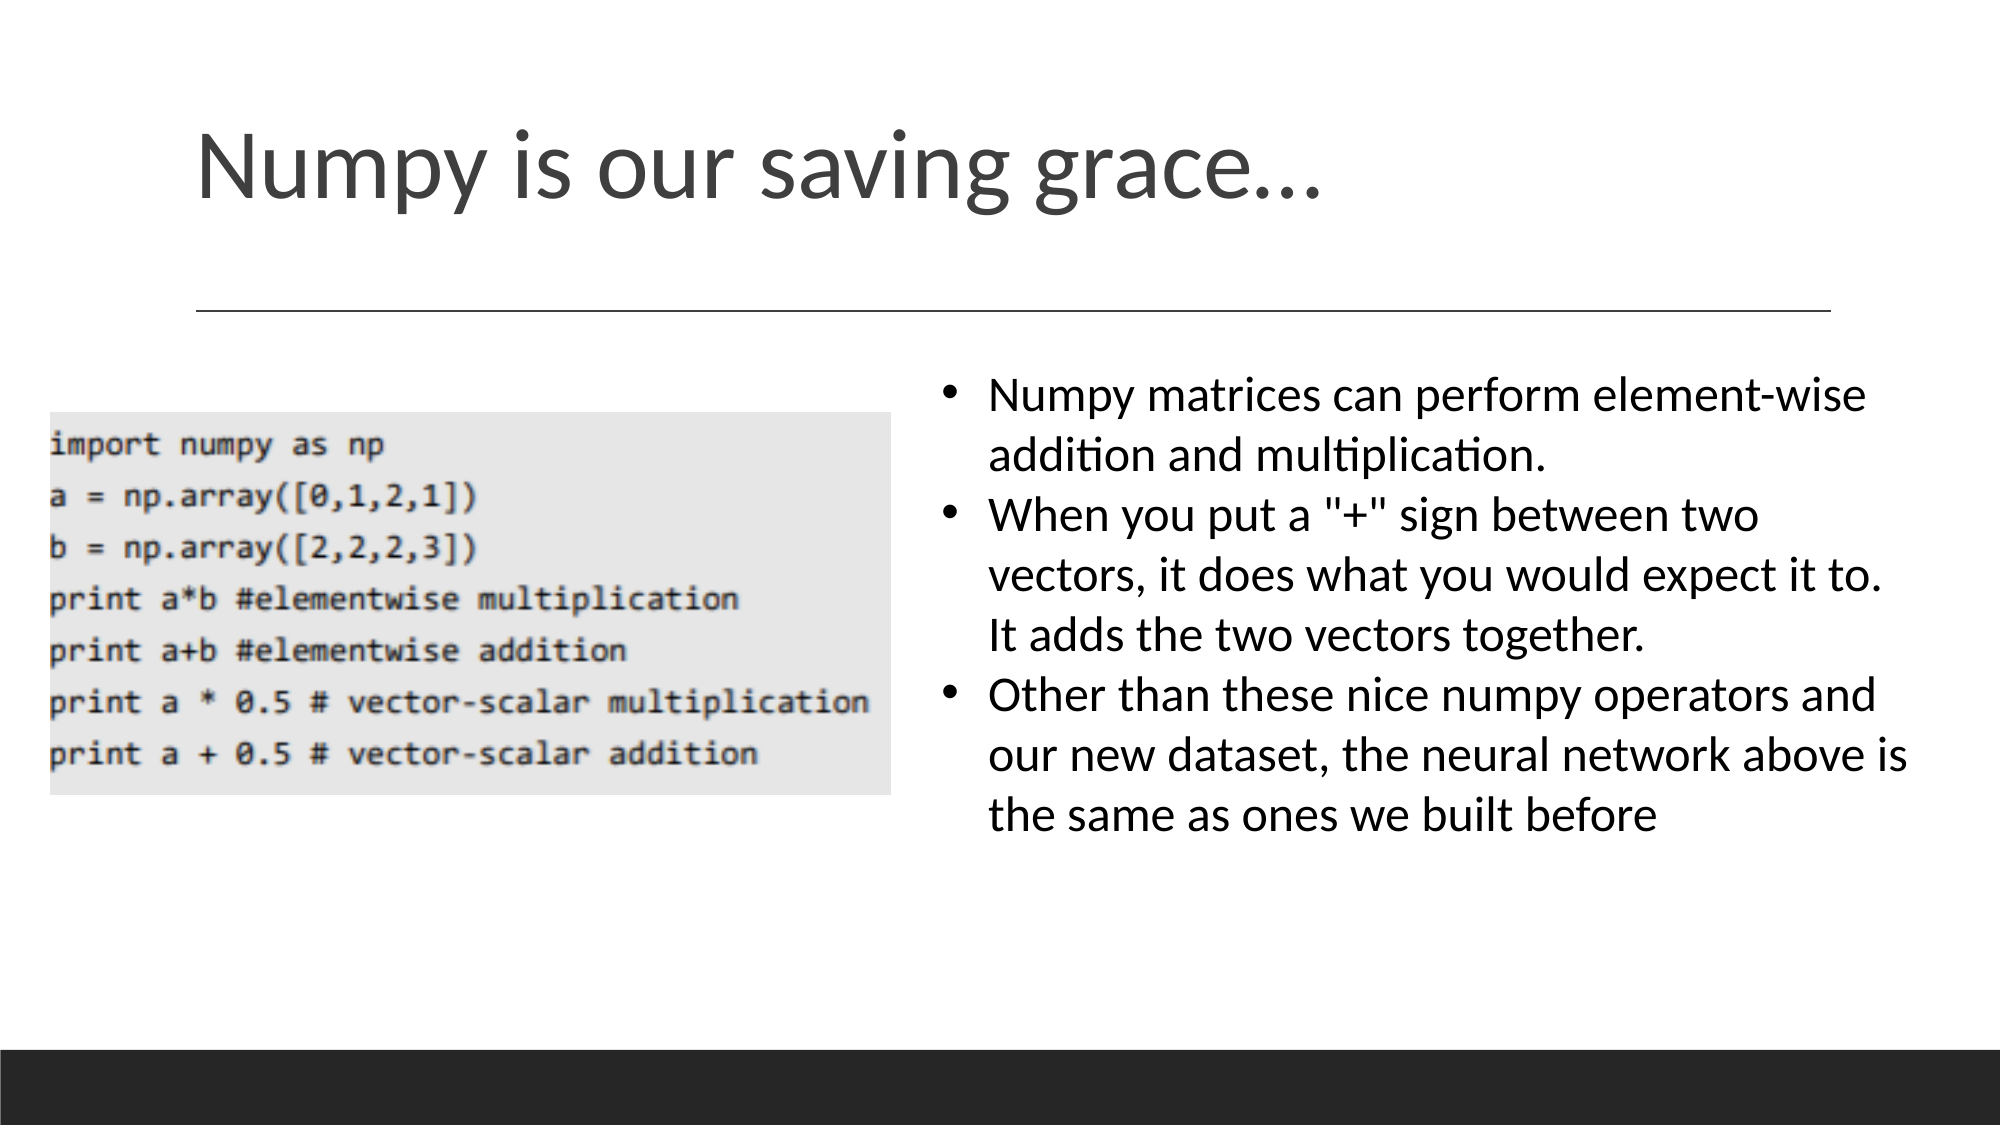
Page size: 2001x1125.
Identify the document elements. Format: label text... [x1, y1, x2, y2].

picture [50, 412, 891, 795]
title Numpy is our saving grace… [180, 47, 1830, 285]
text_box Numpy matrices can perform element-wise addition and multiplication. When you put a "+" sign between two vectors, it does what you would expect it to. It adds the two vectors together. Other than these nice numpy operators and our new dataset, the neural network above is the same as ones we built before [926, 353, 1927, 854]
